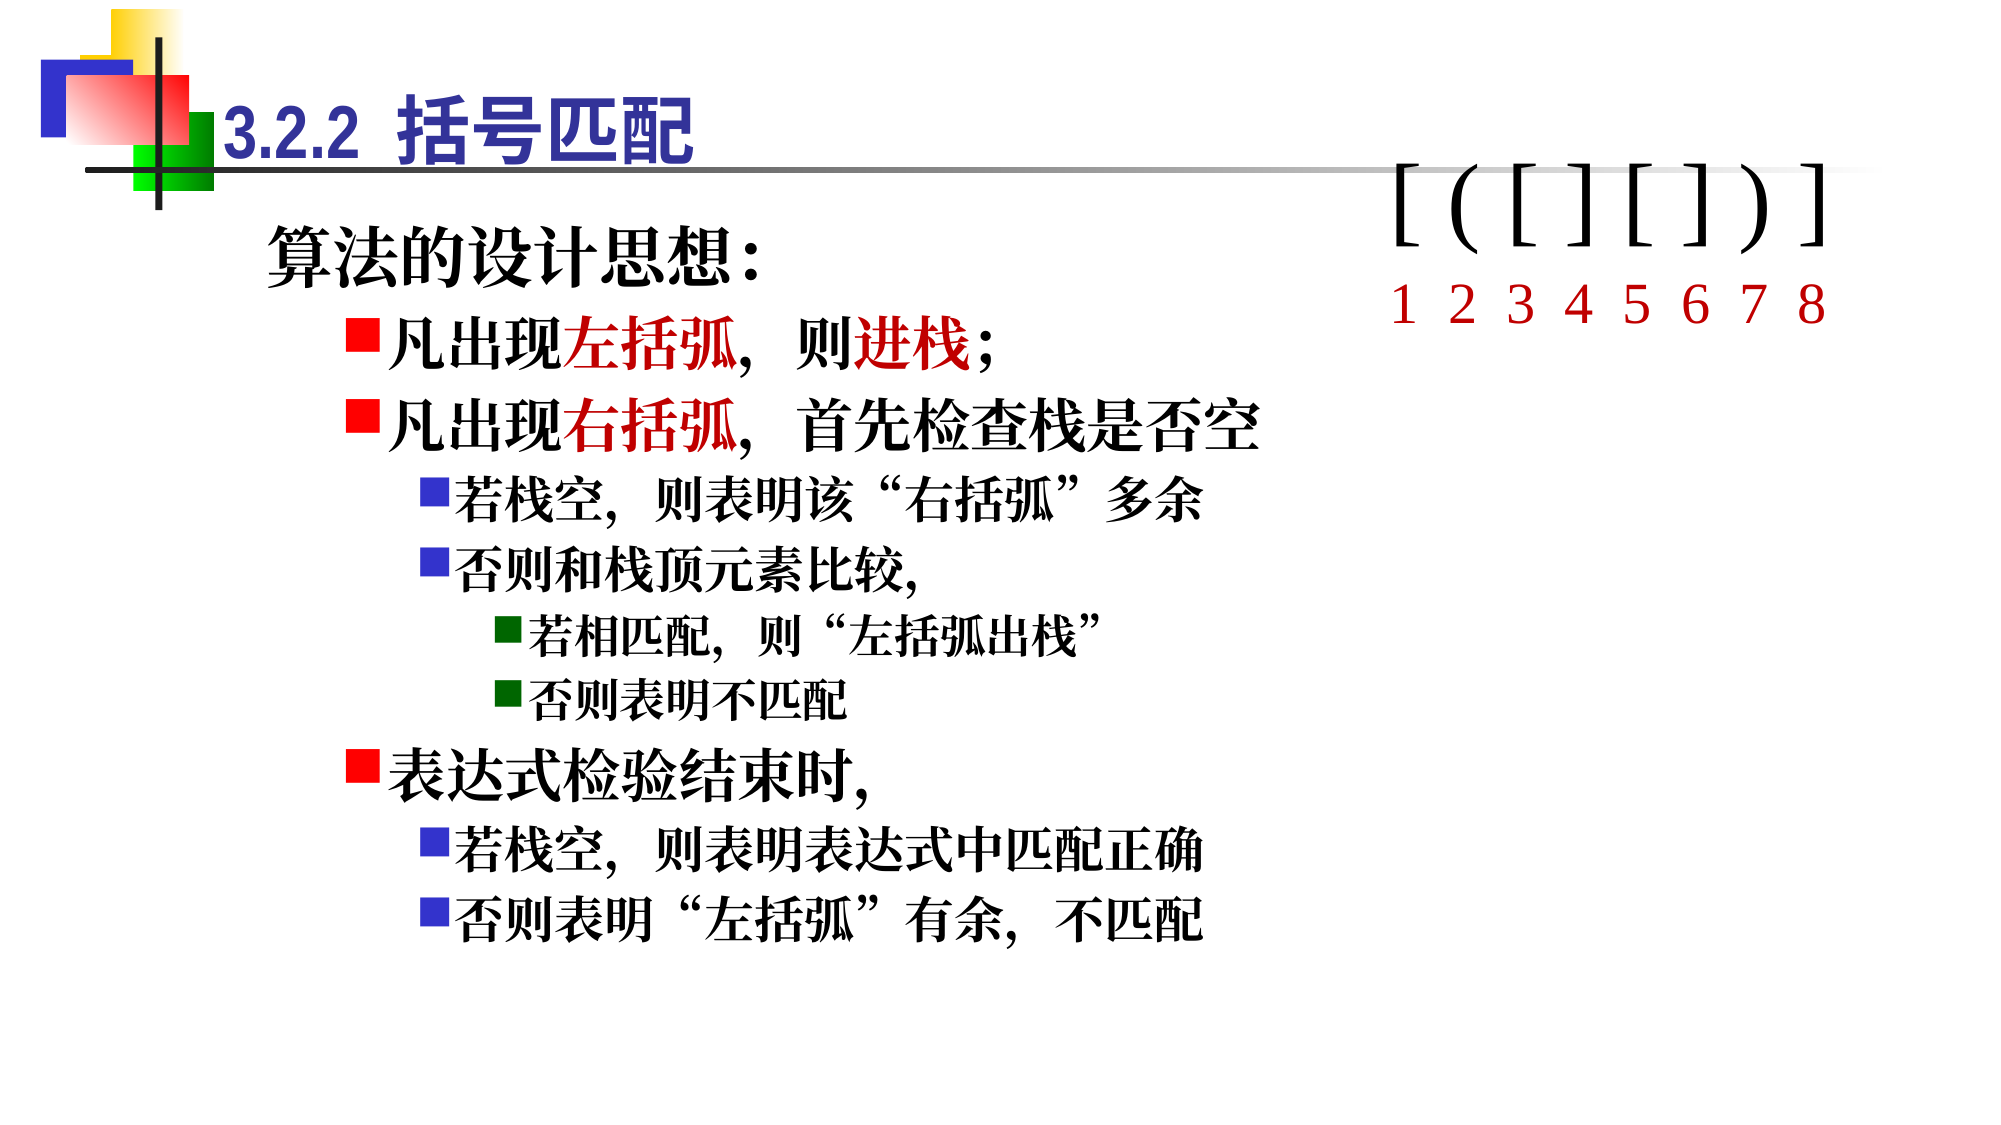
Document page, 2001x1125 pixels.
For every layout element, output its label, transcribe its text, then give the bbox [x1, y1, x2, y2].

list 算法的设计思想： 凡出现左括弧，则进栈； 凡出现右括弧，首先检查栈是否空 若栈空，则表明该“右括弧”多余 否则和栈顶元素比较， 若相匹配，则“左括弧出栈” 否则表明不匹配 表达式检验结束时， 若栈空，则表明表达式中匹配正确 否则表明“左括弧”有余，不匹配 [251, 208, 1526, 1050]
text_box 3.2.2 括号匹配 [208, 75, 1484, 176]
text_box [ ( [ ] [ ] ) ] 1 2 3 4 5 6 7 8 [1225, 125, 1910, 506]
